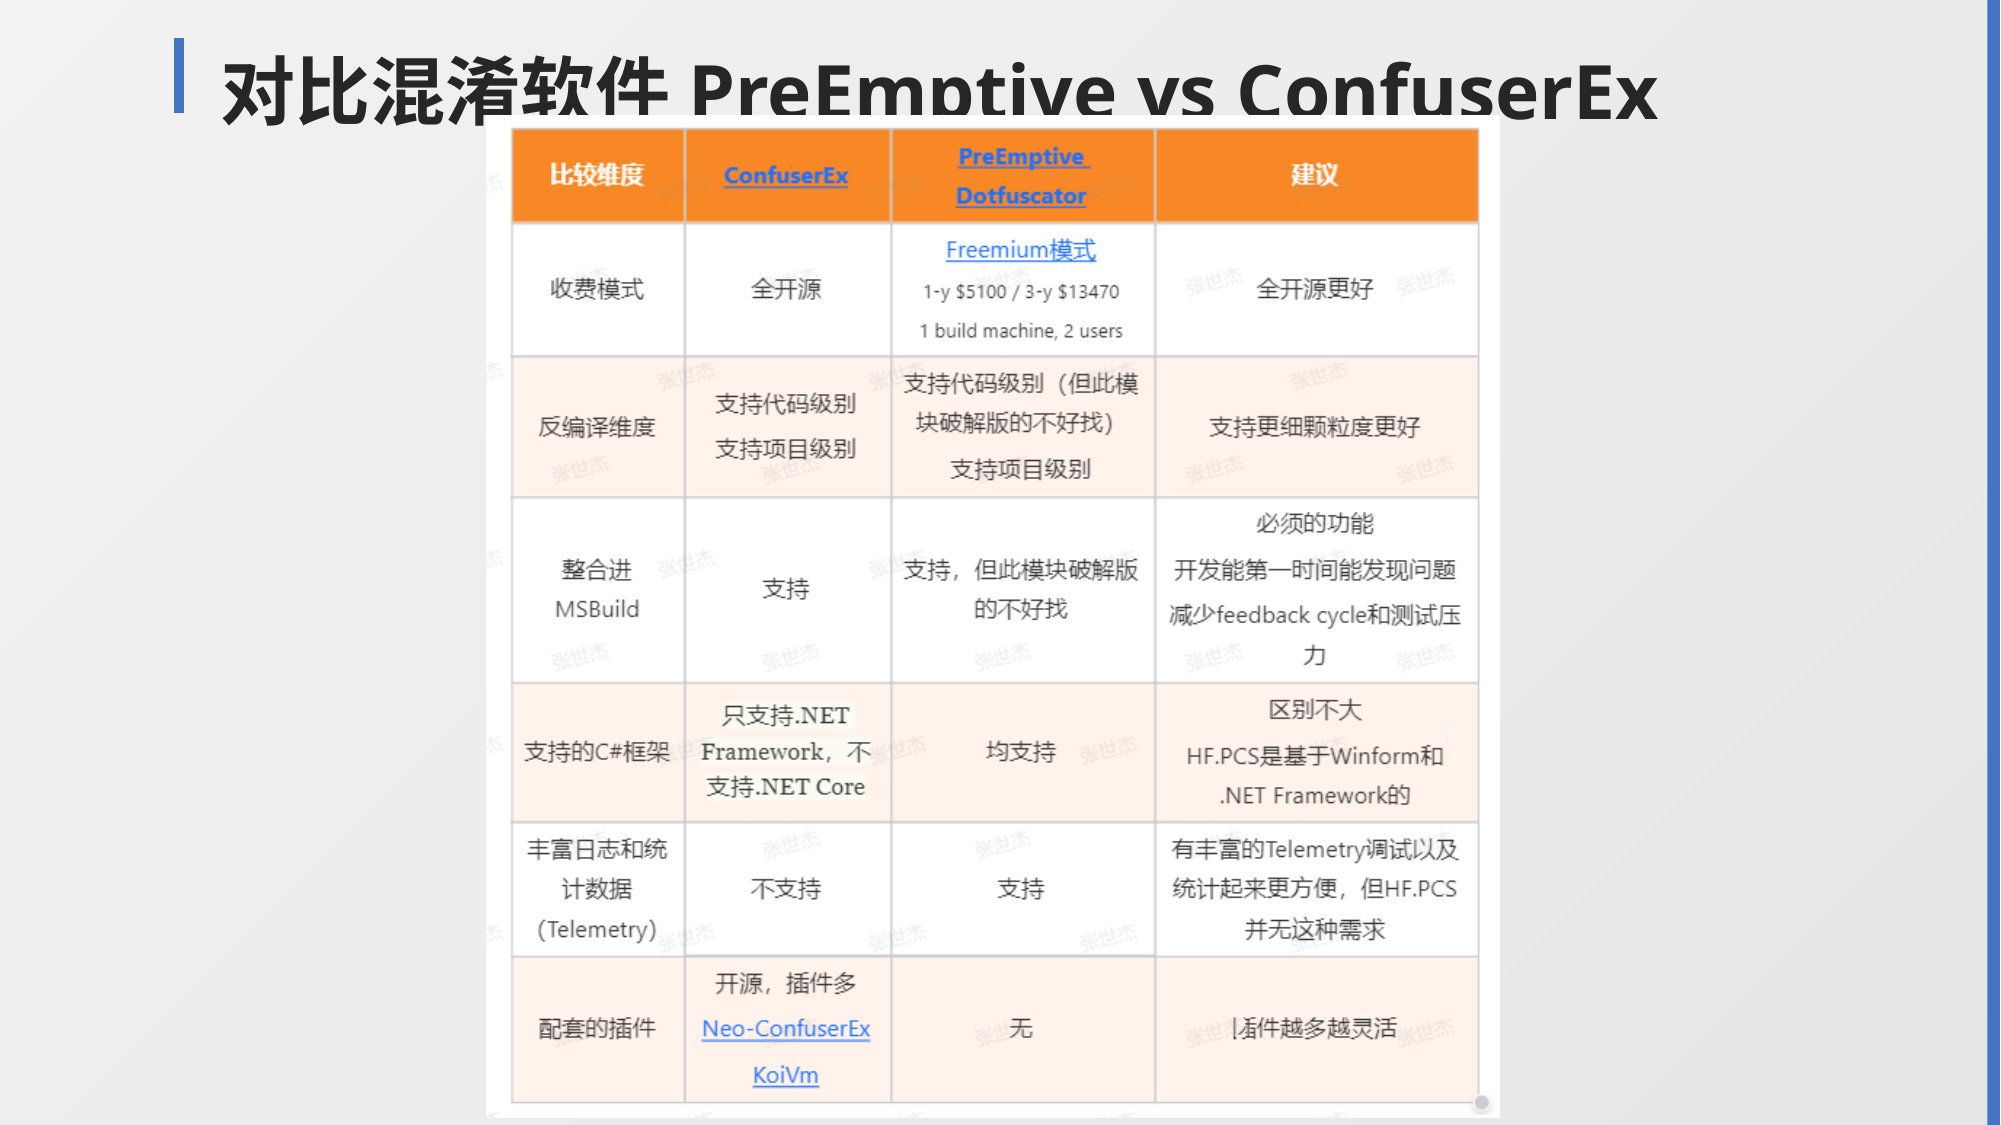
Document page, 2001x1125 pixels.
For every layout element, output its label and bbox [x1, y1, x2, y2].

text_box [179, 9, 994, 116]
picture [486, 115, 1500, 1118]
text_box [1987, 0, 2000, 1125]
